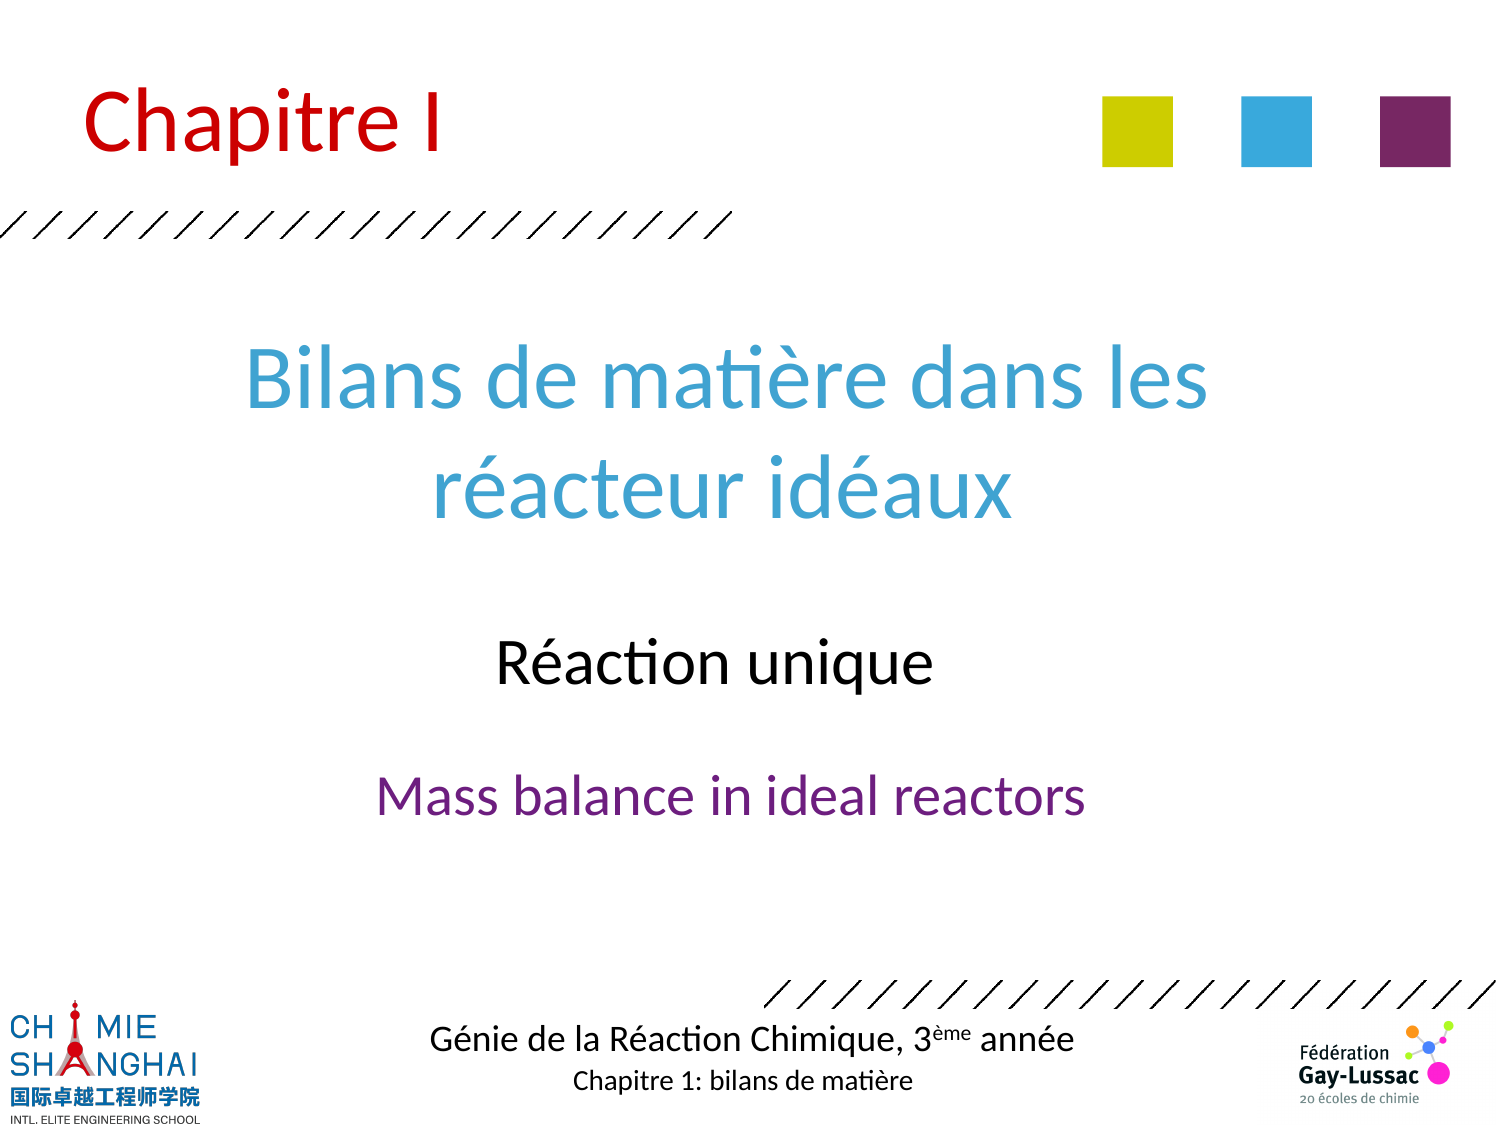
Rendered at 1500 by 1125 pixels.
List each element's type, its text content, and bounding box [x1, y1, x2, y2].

picture [0, 211, 732, 239]
title Chapitre I [68, 21, 1344, 209]
picture [764, 980, 1496, 1125]
text_box Bilans de matière dans les réacteur idéaux [229, 309, 1247, 545]
text_box Mass balance in ideal reactors [360, 750, 1115, 835]
picture [11, 1000, 200, 1124]
text_box Réaction unique [480, 610, 996, 706]
